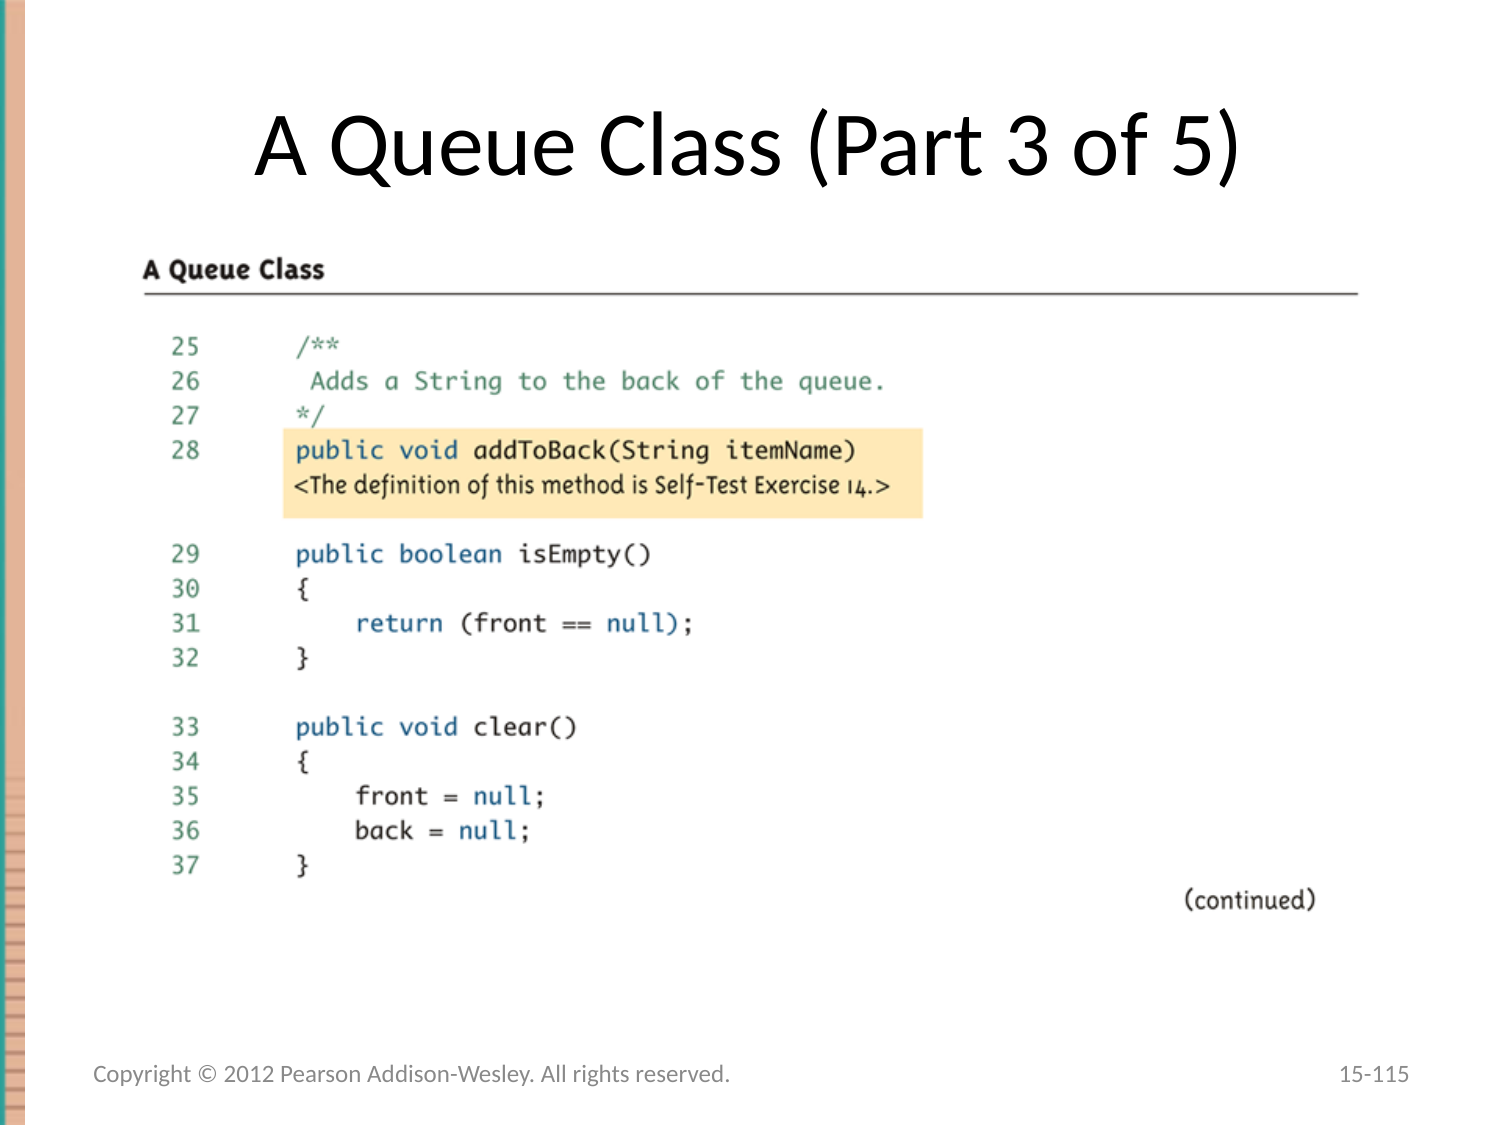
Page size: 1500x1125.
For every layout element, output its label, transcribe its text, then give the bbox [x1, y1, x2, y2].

title A Queue Class (Part 3 of 5) [74, 44, 1426, 233]
footer Copyright © 2012 Pearson Addison-Wesley. All rights reserved. [75, 1042, 750, 1103]
picture [0, 0, 25, 1125]
slide_number 15-115 [1074, 1042, 1425, 1103]
picture [112, 237, 1391, 930]
